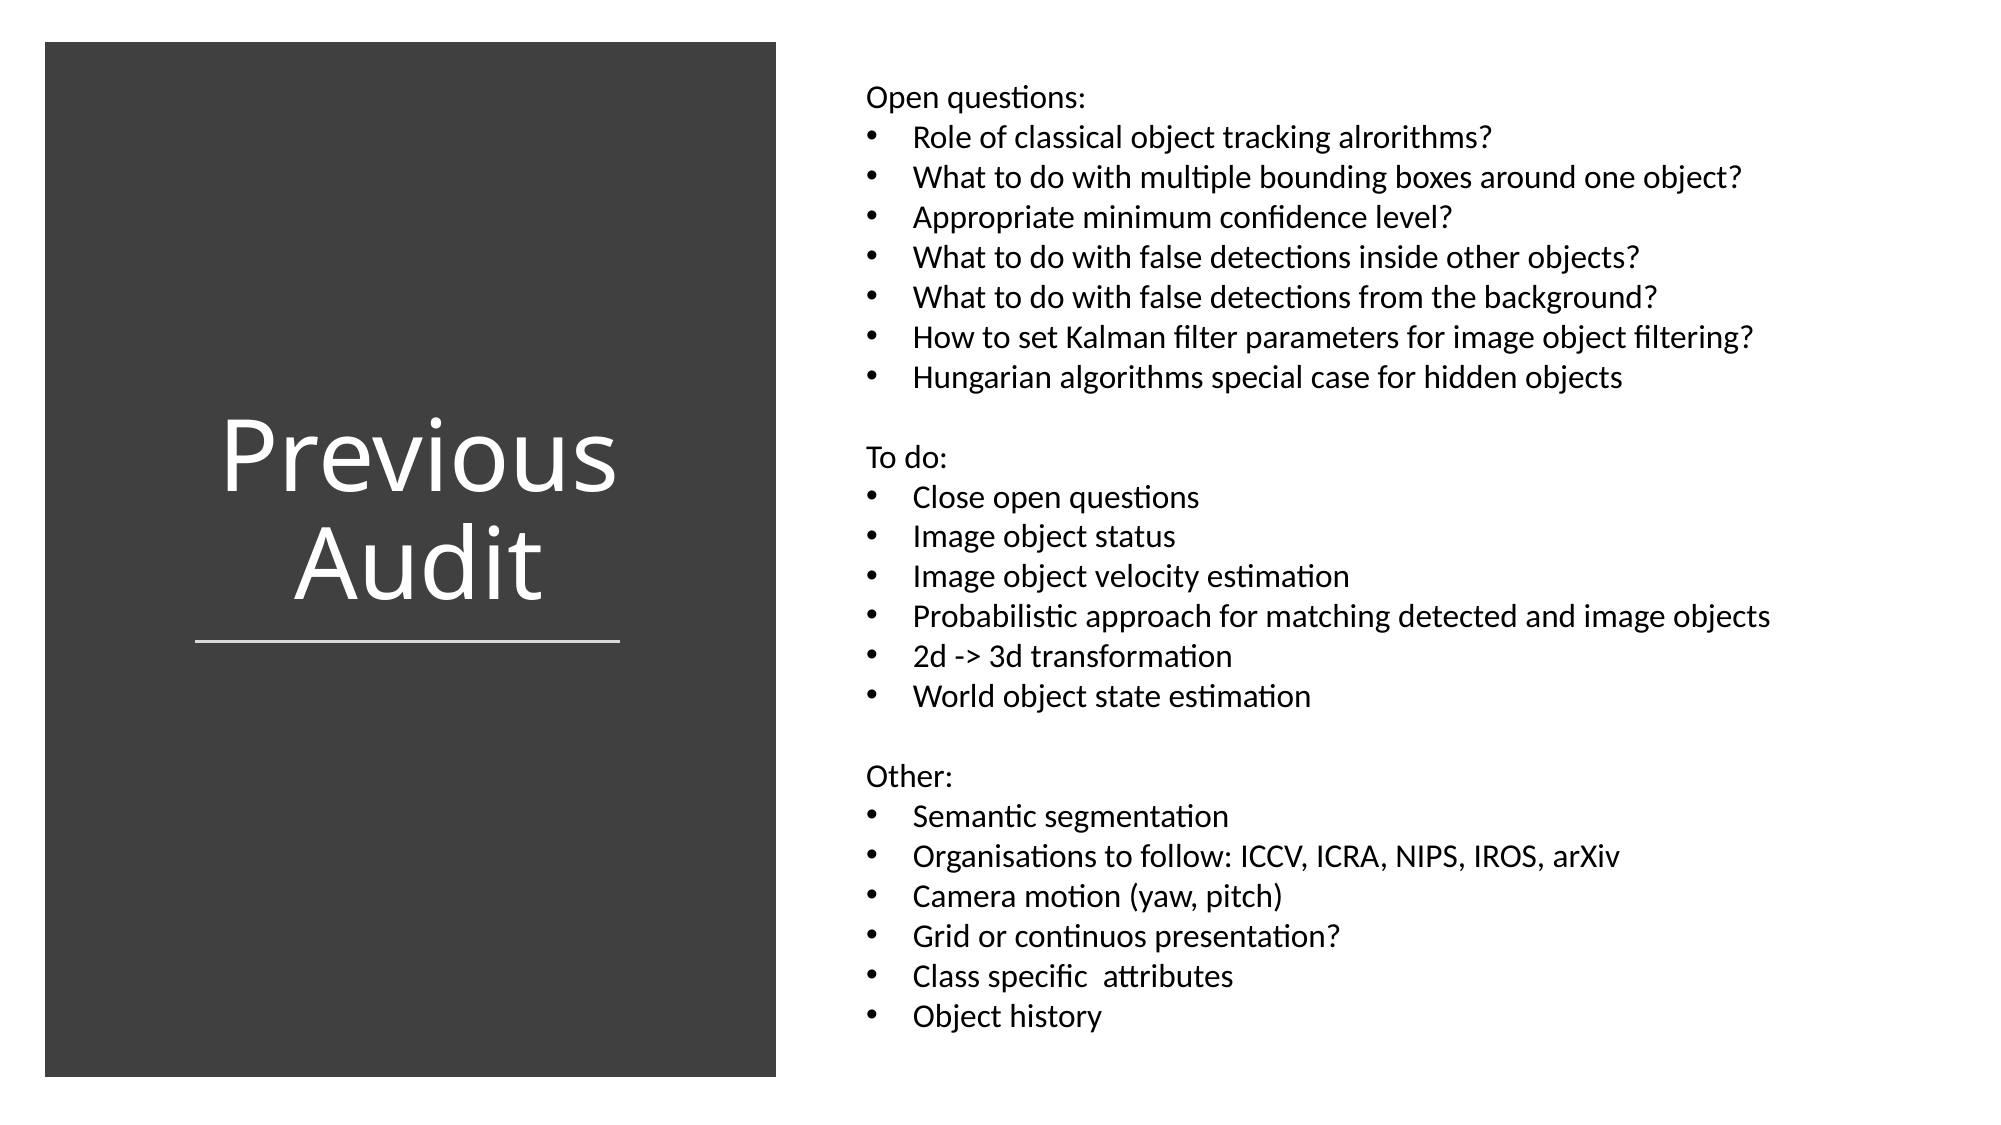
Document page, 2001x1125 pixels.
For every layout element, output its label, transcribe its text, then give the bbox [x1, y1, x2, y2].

text_box [54, 52, 767, 1067]
text_box Previous Audit [82, 149, 756, 629]
text_box Open questions: Role of classical object tracking alrorithms? What to do with multiple bounding boxes around one object? Appropriate minimum confidence level? What to do with false detections inside other objects? What to do with false detections from the background? How to set Kalman filter parameters for image object filtering? Hungarian algorithms special case for hidden objects To do: Close open questions Image object status Image object velocity estimation Probabilistic approach for matching detected and image objects 2d -> 3d transformation World object state estimation Other: Semantic segmentation Organisations to follow: ICCV, ICRA, NIPS, IROS, arXiv Camera motion (yaw, pitch) Grid or continuos presentation? Class specific attributes Object history [851, 68, 1889, 1081]
